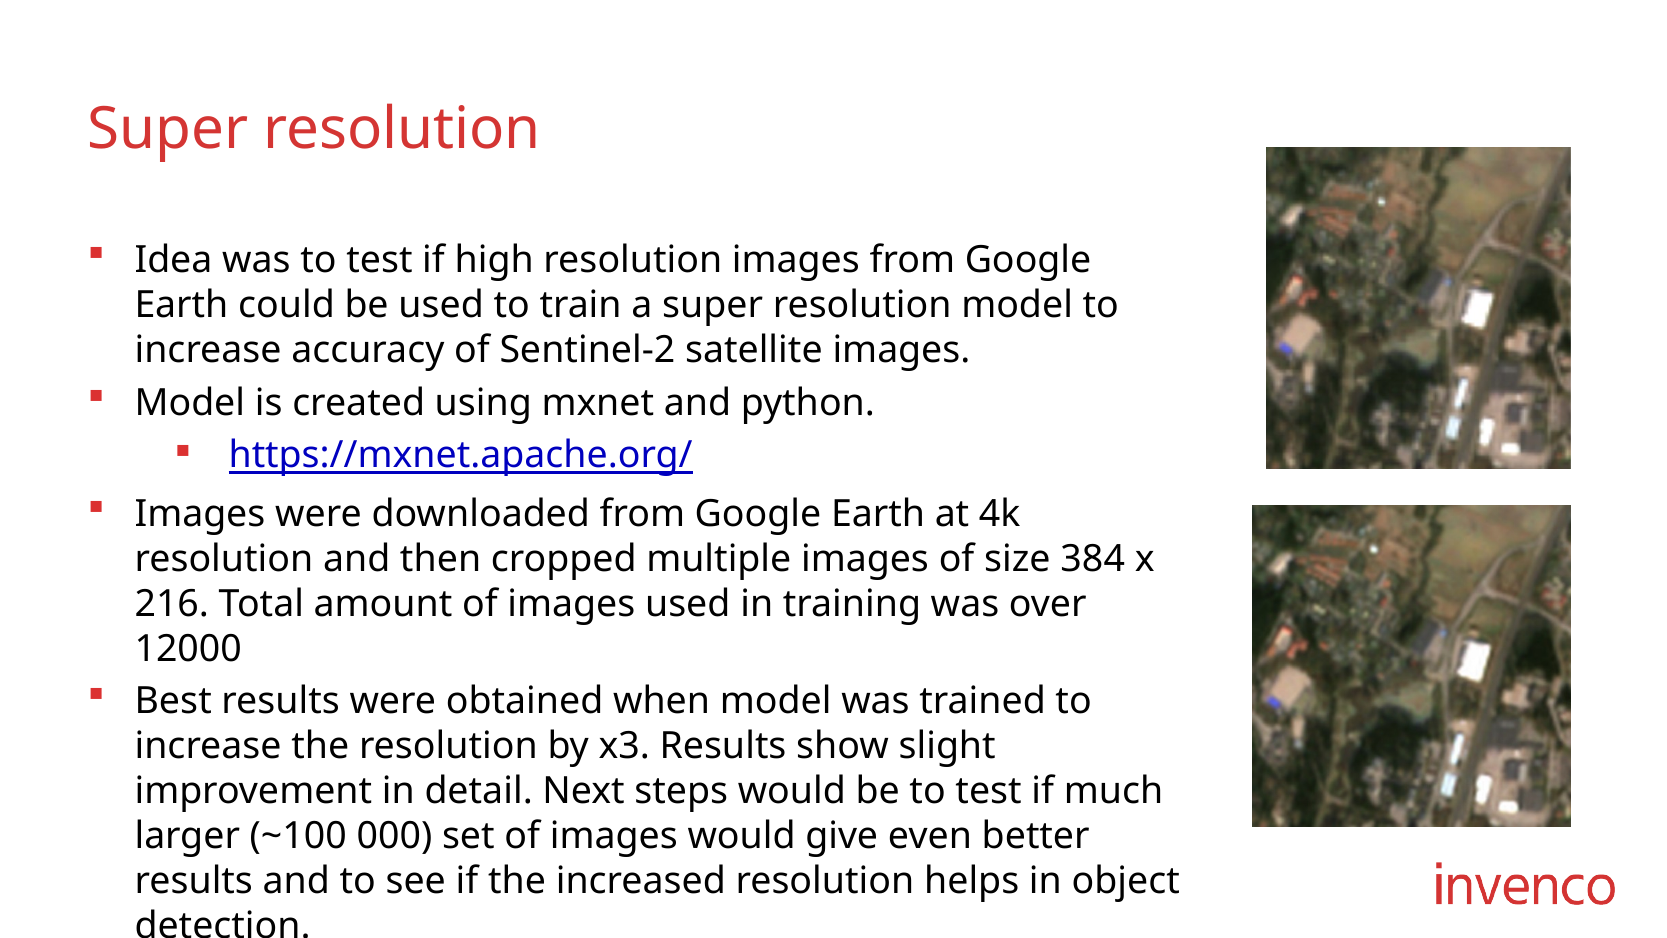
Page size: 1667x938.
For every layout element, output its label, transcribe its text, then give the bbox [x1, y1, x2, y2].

picture [1436, 862, 1615, 905]
list Idea was to test if high resolution images from Google Earth could be used to train a super resolution model to increase accuracy of Sentinel-2 satellite images. Model is created using mxnet and python. https://mxnet.apache.org/ Images were downloaded from Google Earth at 4k resolution and then cropped multiple images of size 384 x 216. Total amount of images used in training was over 12000 Best results were obtained when model was trained to increase the resolution by x3. Results show slight improvement in detail. Next steps would be to test if much larger (~100 000) set of images would give even better results and to see if the increased resolution helps in object detection. [72, 227, 1201, 819]
title Super resolution [72, 47, 1637, 204]
picture [1266, 147, 1572, 469]
picture [1251, 505, 1572, 828]
